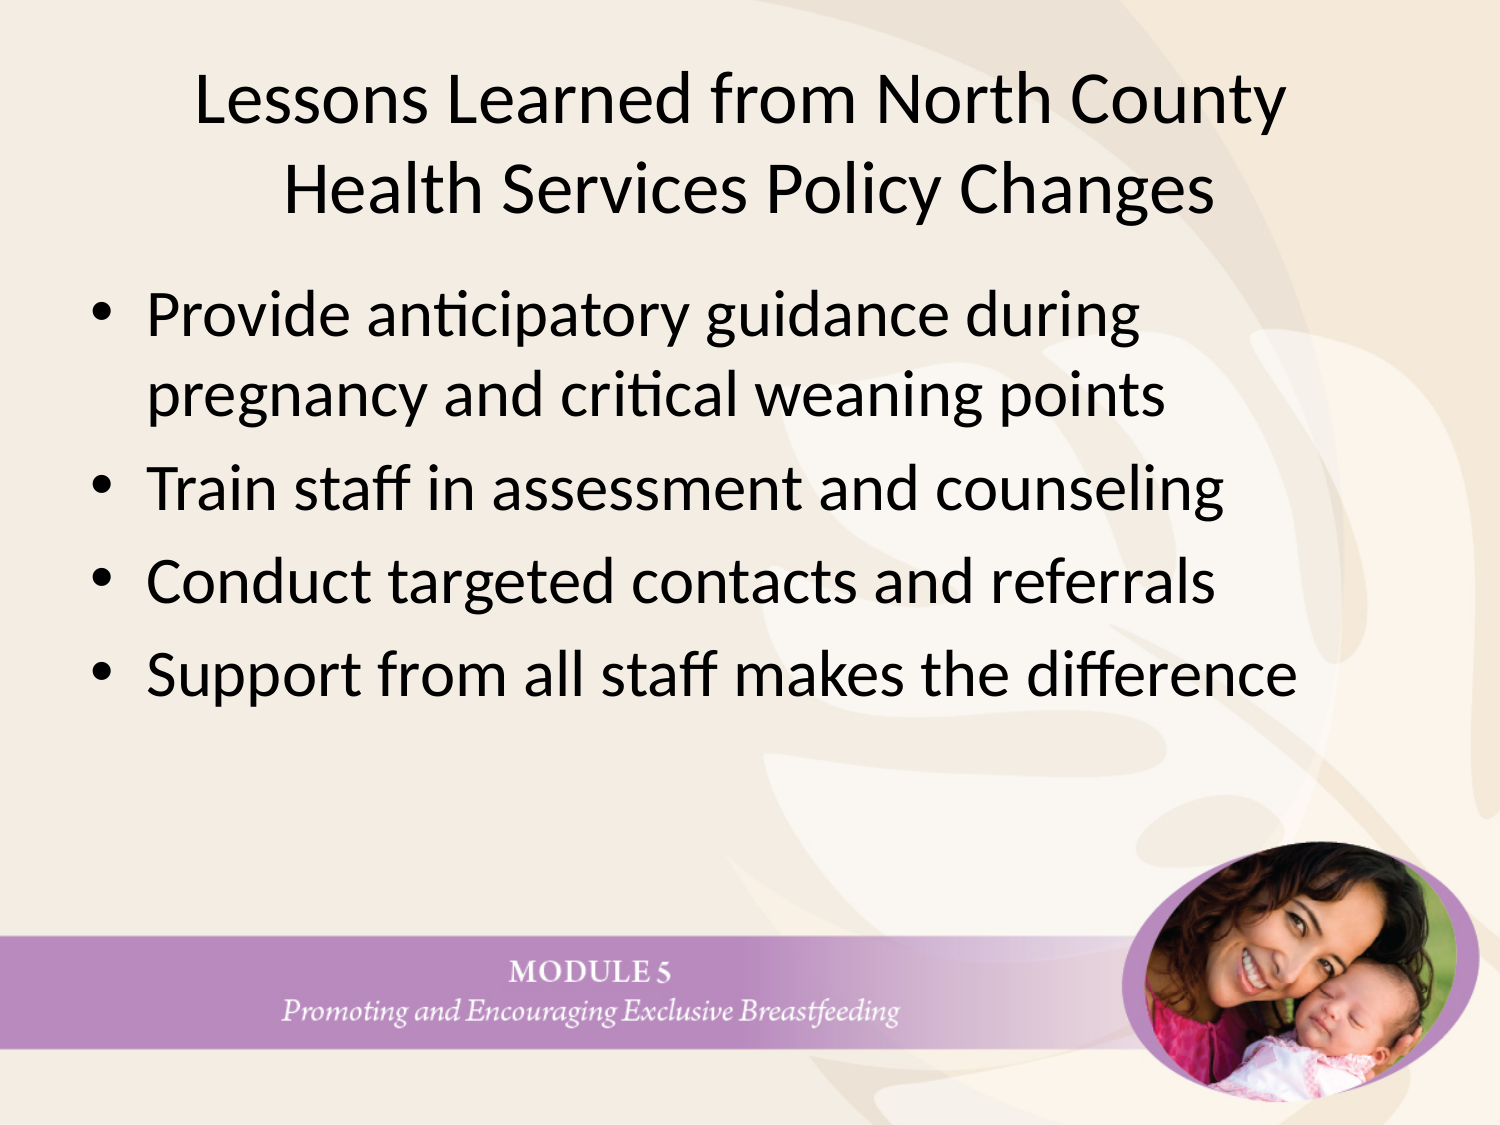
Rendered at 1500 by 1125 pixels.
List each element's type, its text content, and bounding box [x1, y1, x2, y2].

list Provide anticipatory guidance during pregnancy and critical weaning points Train staff in assessment and counseling Conduct targeted contacts and referrals Support from all staff makes the difference [75, 262, 1425, 1005]
picture [0, 0, 1500, 1125]
title Lessons Learned from North County Health Services Policy Changes [75, 45, 1425, 233]
